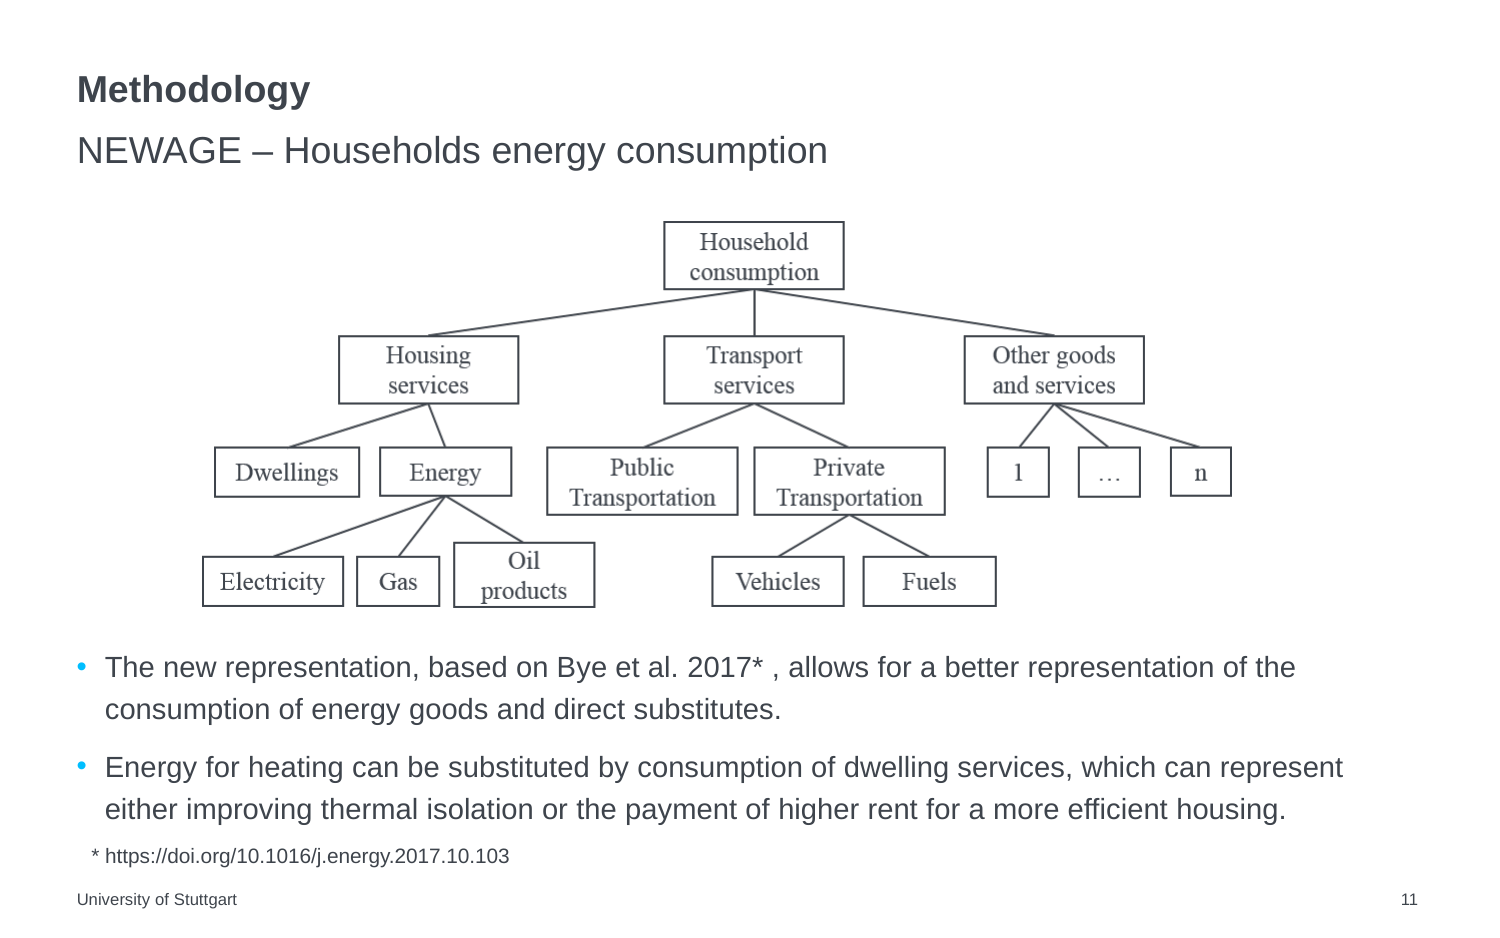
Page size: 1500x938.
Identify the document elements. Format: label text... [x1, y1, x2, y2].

slide_number 11 [1400, 888, 1438, 910]
list NEWAGE – Households energy consumption [76, 117, 1424, 163]
picture [202, 217, 1232, 621]
footer University of Stuttgart [76, 888, 1072, 910]
text_box * https://doi.org/10.1016/j.energy.2017.10.103 [76, 835, 827, 876]
title Methodology [76, 64, 1424, 111]
text_box The new representation, based on Bye et al. 2017* , allows for a better representation of the consumption of energy goods and direct substitutes. Energy for heating can be substituted by consumption of dwelling services, which can represent either improving thermal isolation or the payment of higher rent for a more efficient housing. [76, 641, 1377, 730]
